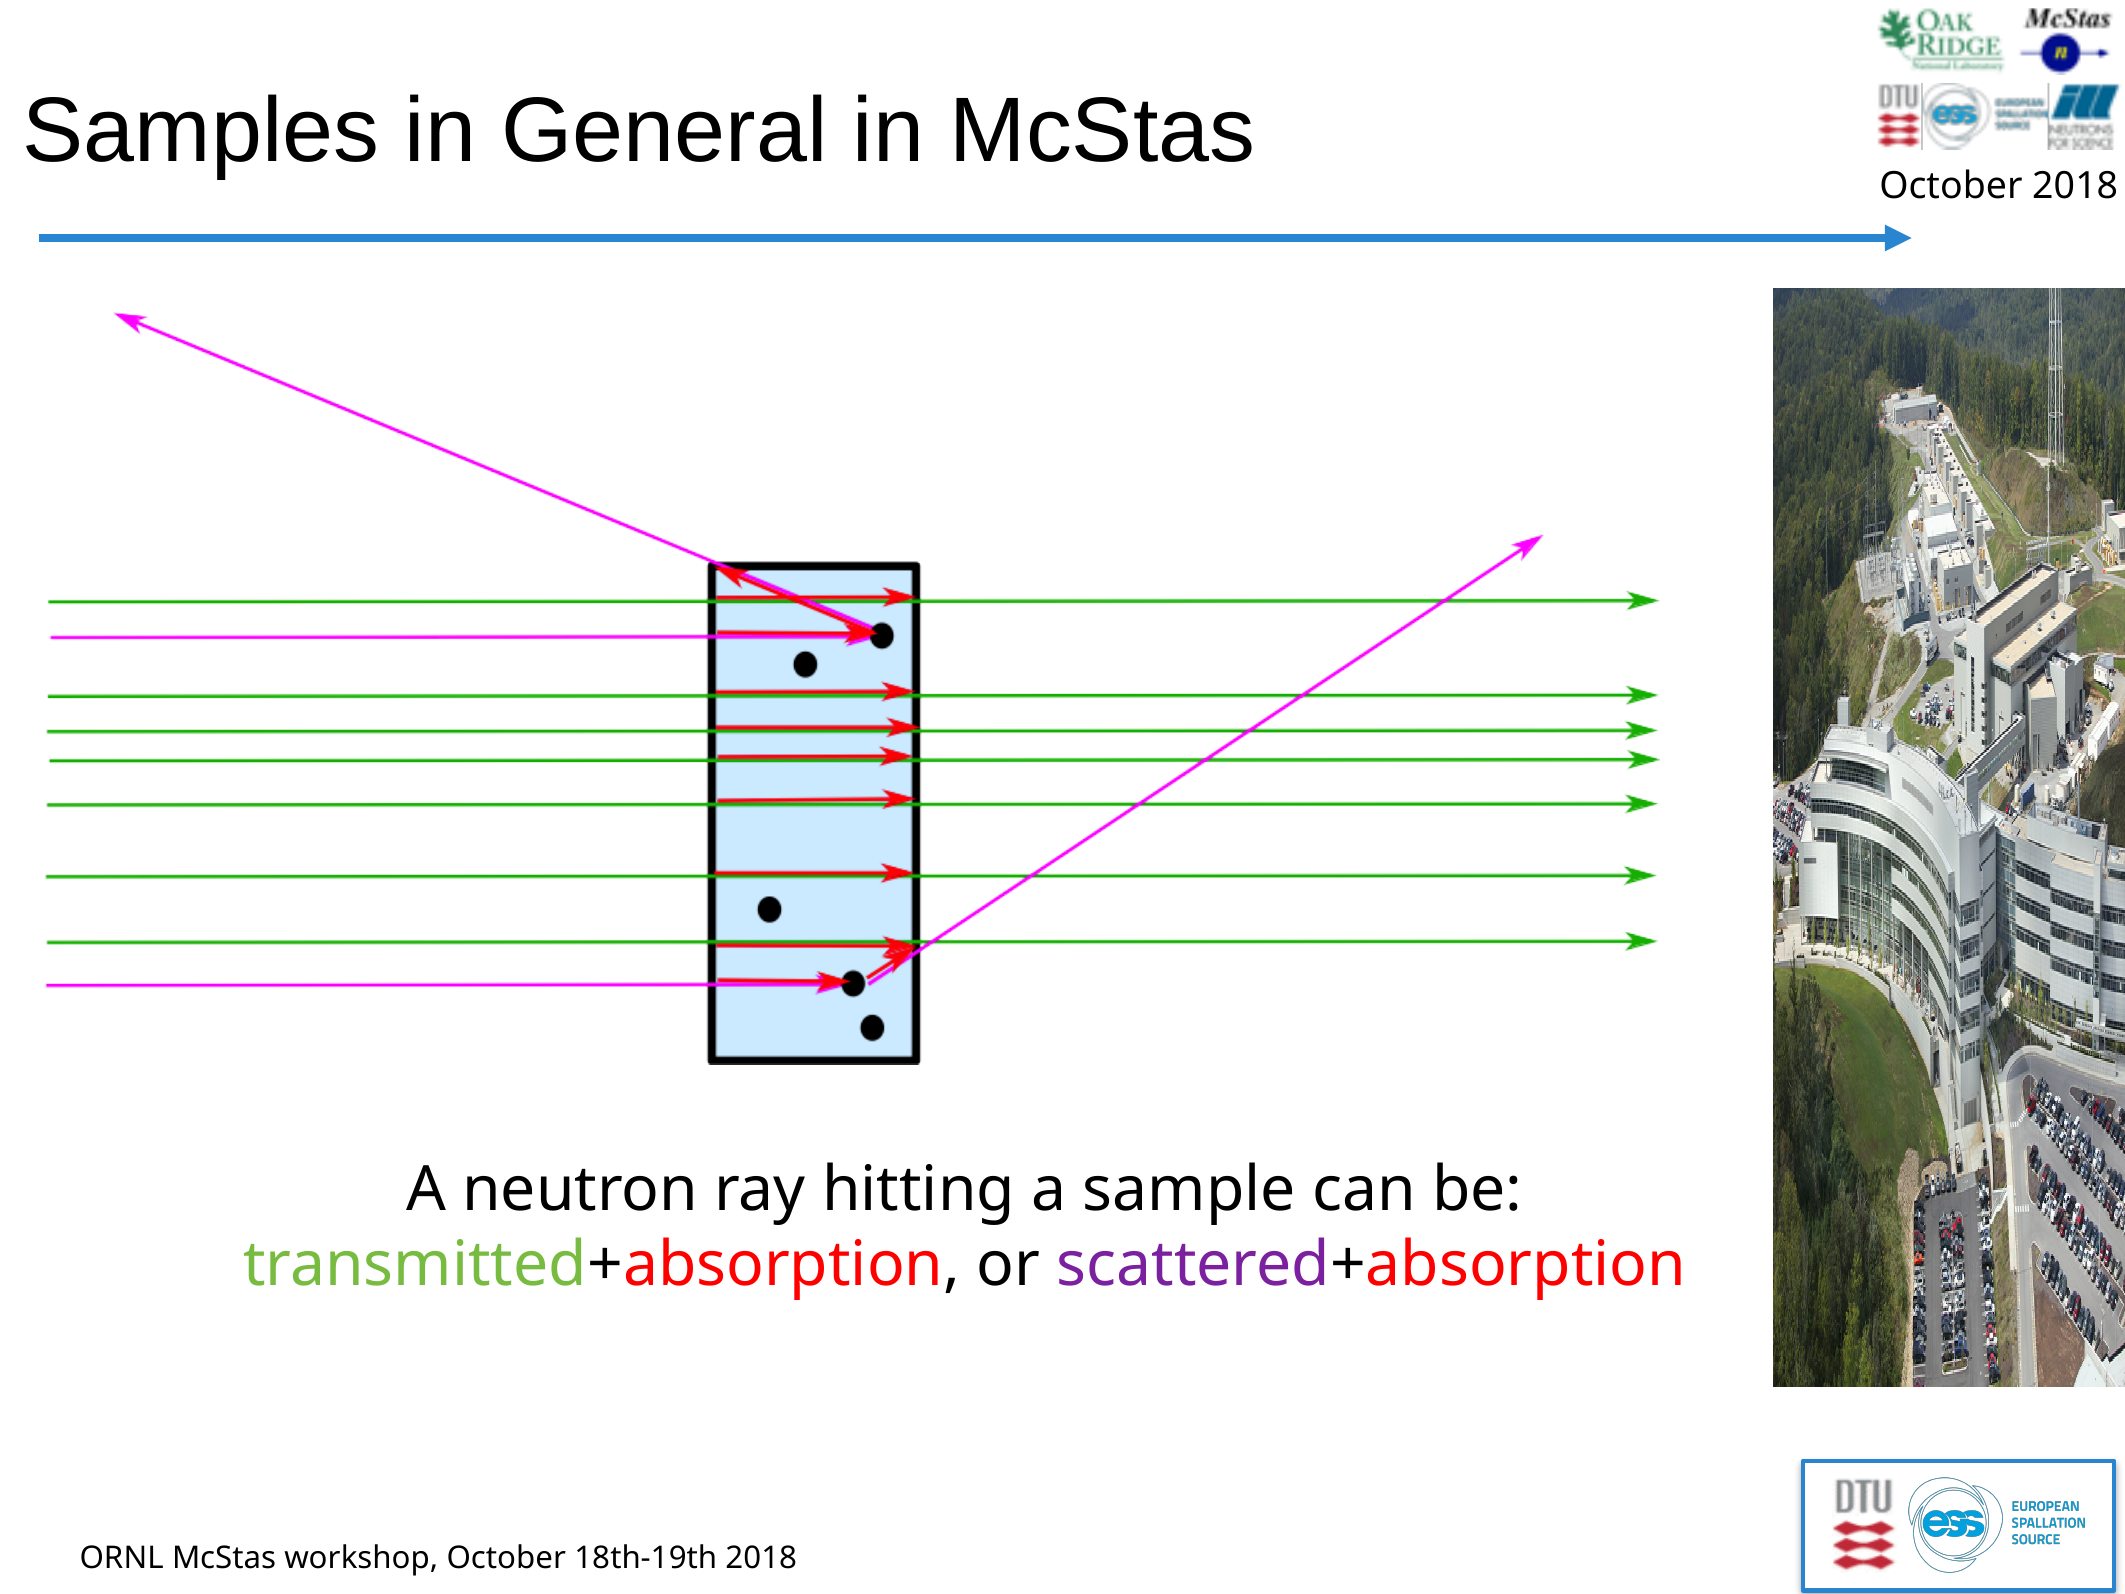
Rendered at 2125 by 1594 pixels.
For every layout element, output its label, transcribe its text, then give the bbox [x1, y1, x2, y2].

picture [1876, 8, 2124, 75]
picture [1832, 1477, 1897, 1573]
picture [1773, 288, 2125, 1387]
text_box Samples in General in McStas [22, 69, 1938, 180]
picture [1908, 1477, 2085, 1573]
text_box A neutron ray hitting a sample can be: transmitted+absorption, or scattered+absorption [9, 1140, 1920, 1307]
picture [1938, 83, 2122, 150]
picture [44, 312, 1660, 1066]
